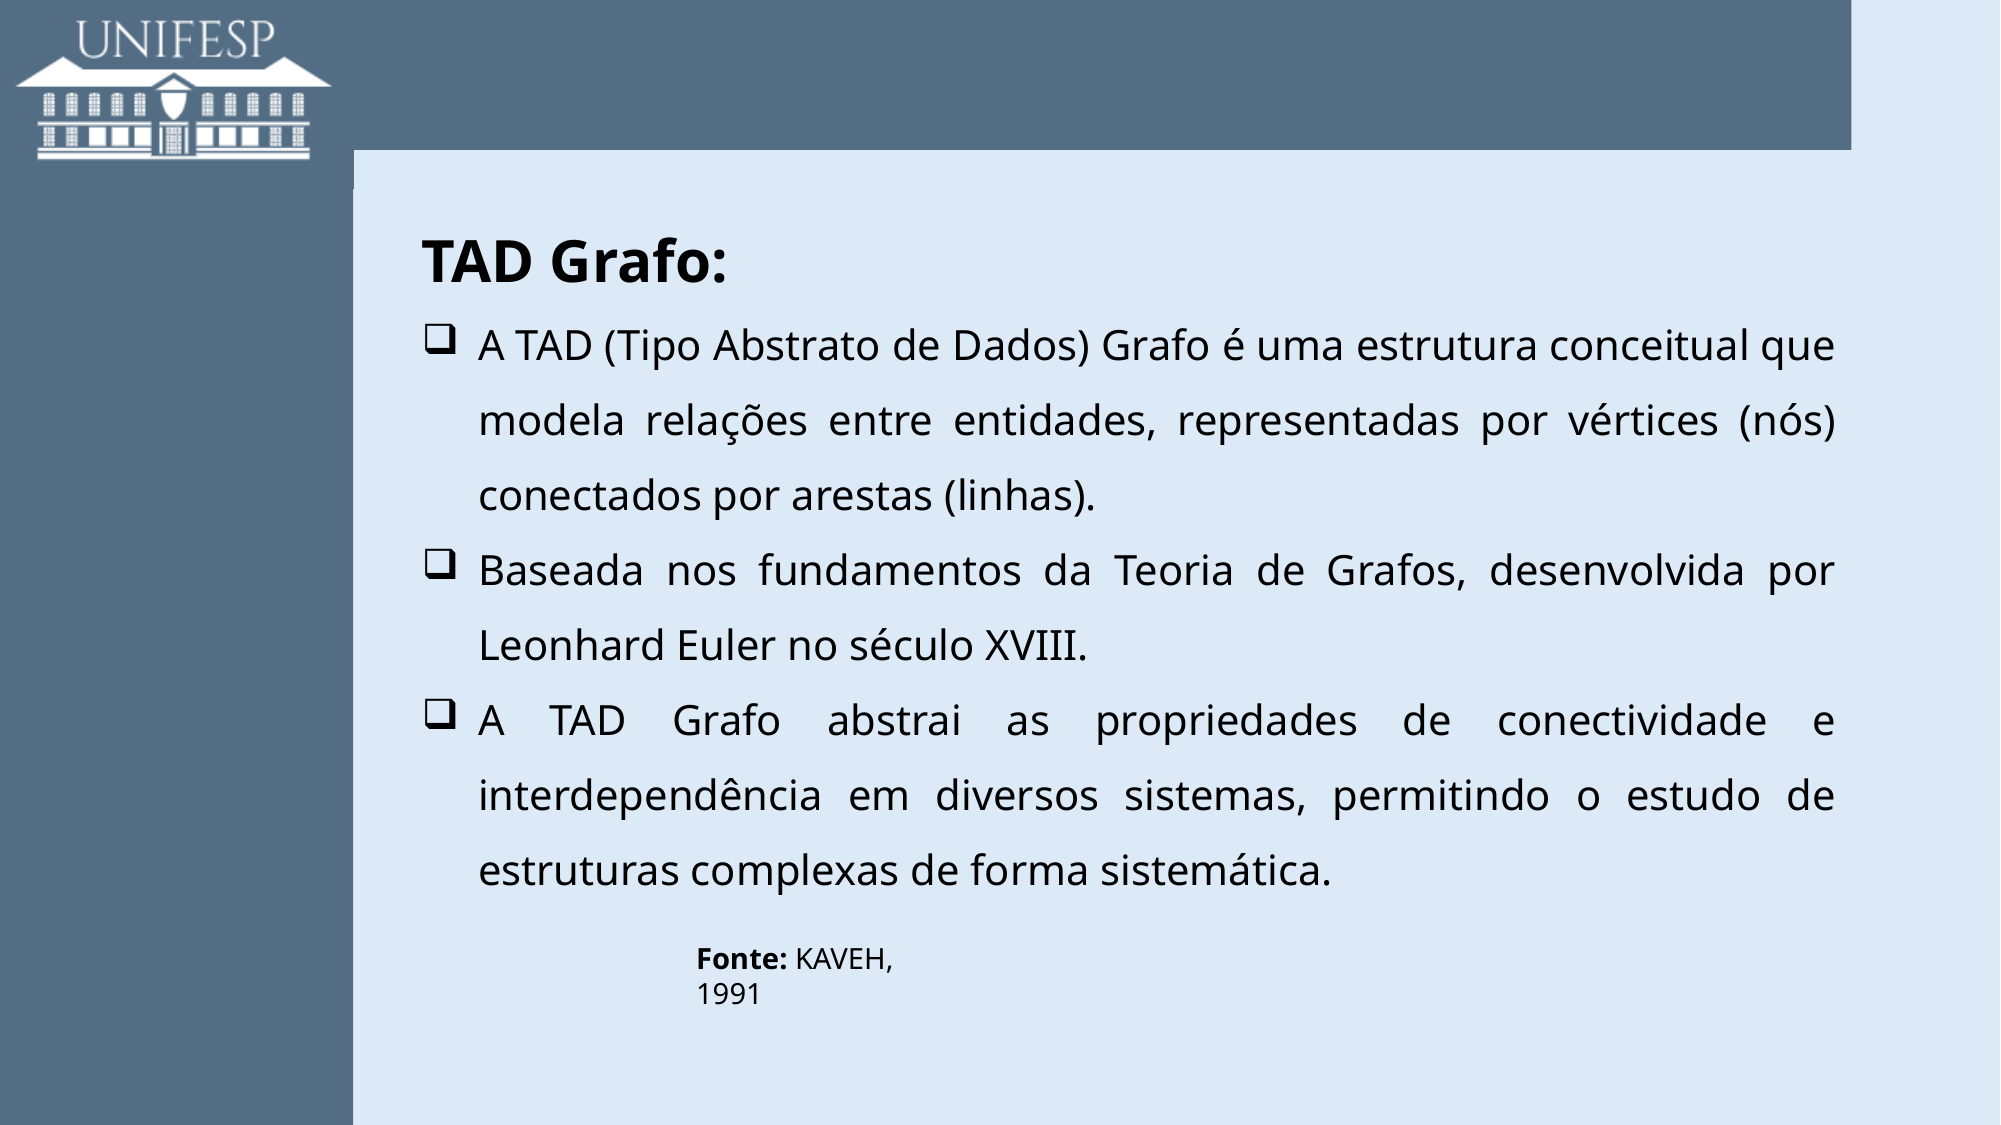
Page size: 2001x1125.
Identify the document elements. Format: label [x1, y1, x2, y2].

text_box [0, 0, 1853, 1125]
